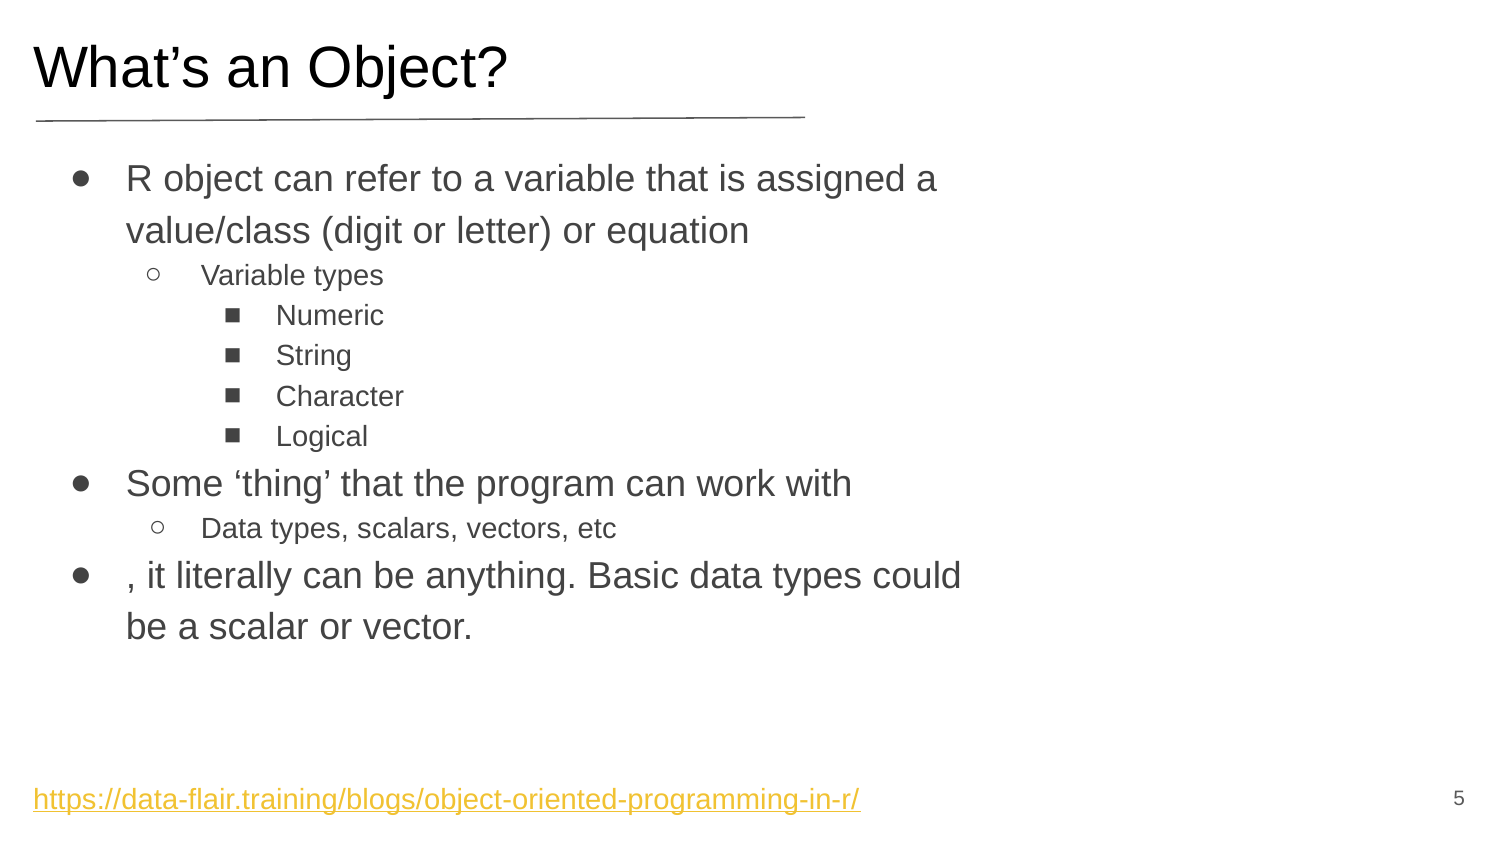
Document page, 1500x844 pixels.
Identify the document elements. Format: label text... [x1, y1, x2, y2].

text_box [35, 117, 806, 122]
slide_number ‹#› [1389, 764, 1480, 830]
text_box https://data-flair.training/blogs/object-oriented-programming-in-r/ [18, 764, 985, 844]
title What’s an Object? [18, 14, 1416, 109]
list R object can refer to a variable that is assigned a value/class (digit or letter) or equation Variable types Numeric String Character Logical Some ‘thing’ that the program can work with Data types, scalars, vectors, etc , it literally can be anything. Basic data types could be a scalar or vector. [35, 87, 1028, 649]
